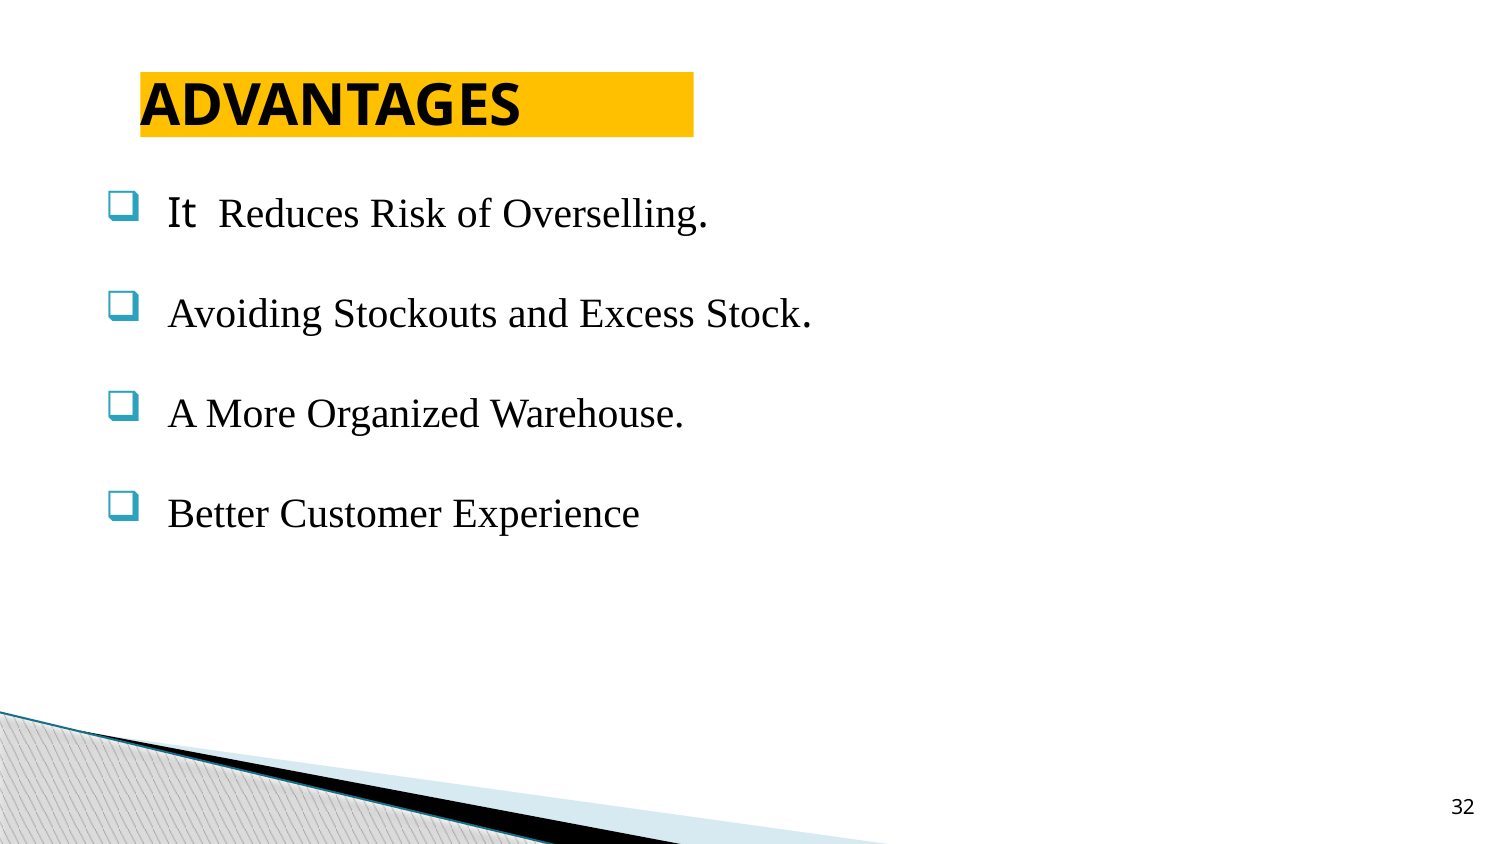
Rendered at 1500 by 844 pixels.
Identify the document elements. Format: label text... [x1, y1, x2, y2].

slide_number 32 [1426, 779, 1500, 837]
list It Reduces Risk of Overselling. Avoiding Stockouts and Excess Stock. A More Organized Warehouse. Better Customer Experience [92, 186, 1427, 780]
title ADVANTAGES [140, 72, 694, 138]
